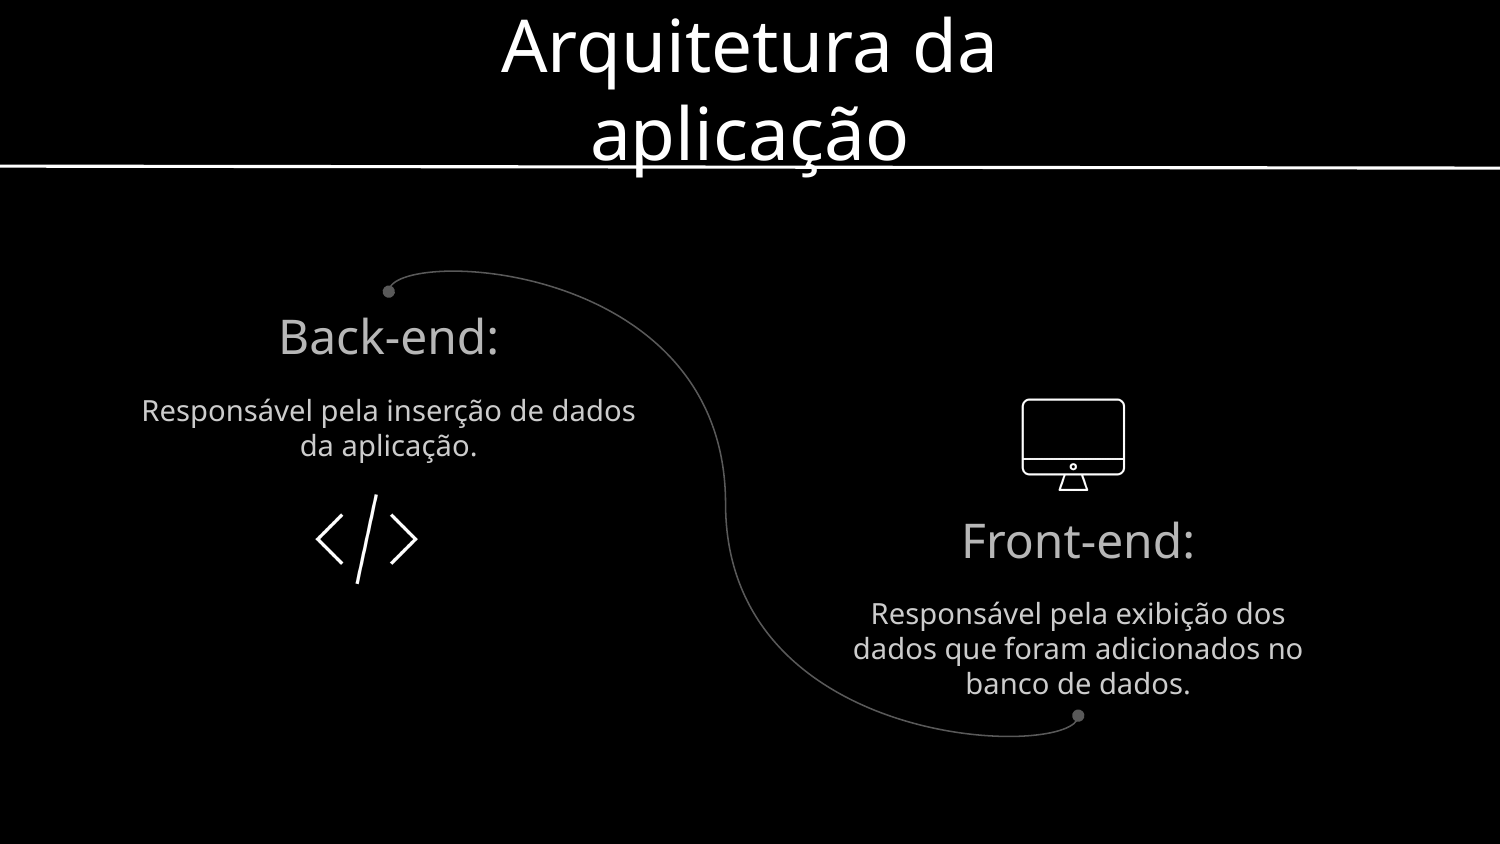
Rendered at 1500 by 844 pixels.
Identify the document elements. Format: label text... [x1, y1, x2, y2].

title Arquitetura da aplicação [334, 28, 1166, 147]
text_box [0, 165, 515, 169]
text_box Responsável pela exibição dos dados que foram adicionados no banco de dados. [952, 580, 1342, 716]
picture [301, 490, 426, 592]
text_box Responsável pela inserção de dados da aplicação. [125, 377, 515, 477]
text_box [952, 165, 1500, 169]
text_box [520, 159, 947, 844]
text_box Front-end: [952, 495, 1327, 580]
picture [1014, 393, 1136, 496]
text_box Back-end: [141, 291, 515, 377]
